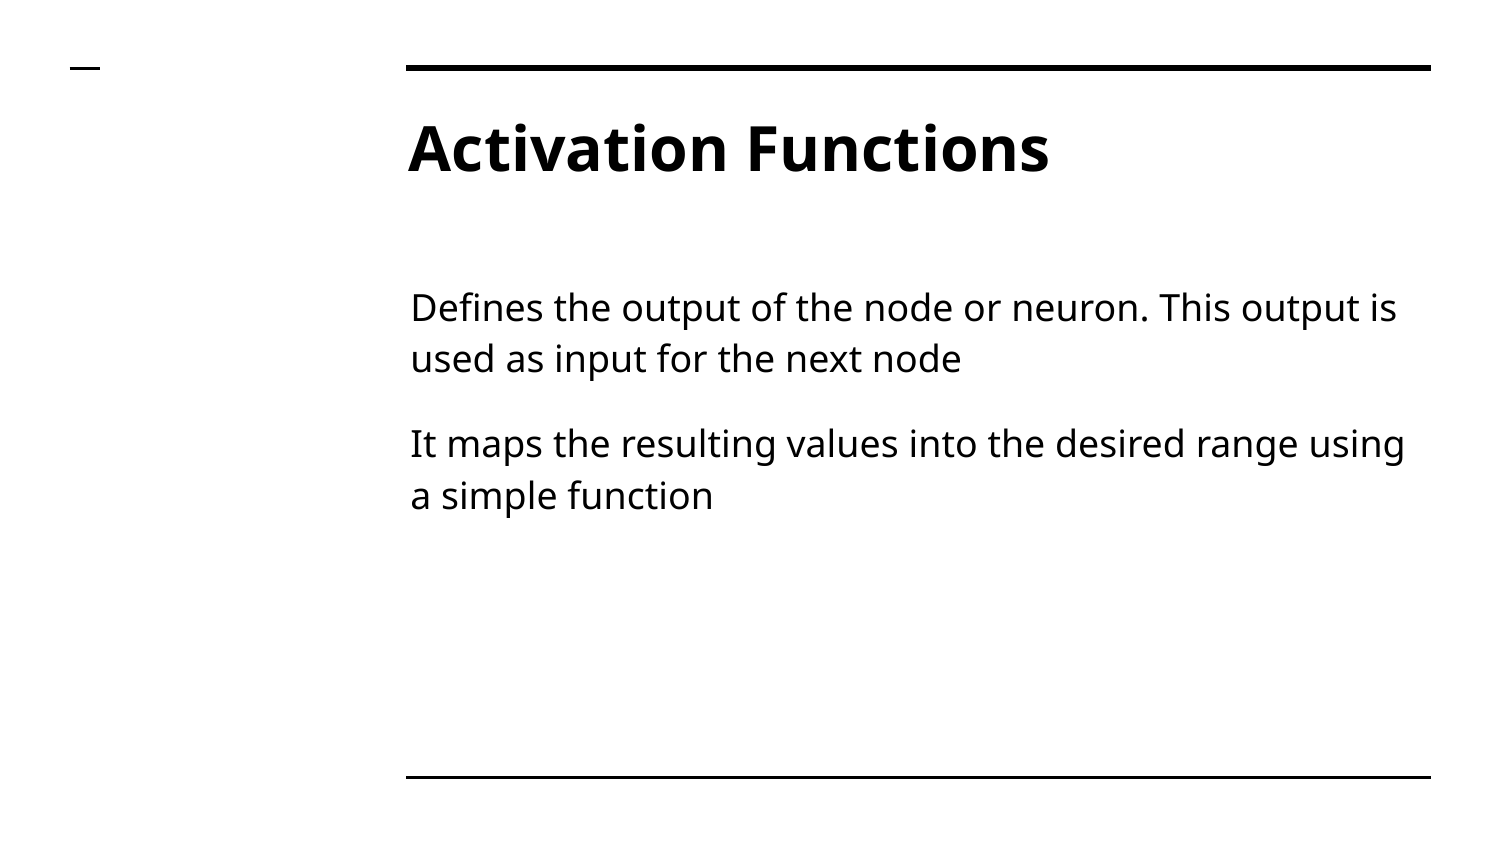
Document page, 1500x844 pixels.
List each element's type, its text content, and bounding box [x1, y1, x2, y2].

title Activation Functions [393, 94, 1431, 199]
list Defines the output of the node or neuron. This output is used as input for the next node It maps the resulting values into the desired range using a simple function [395, 261, 1433, 755]
